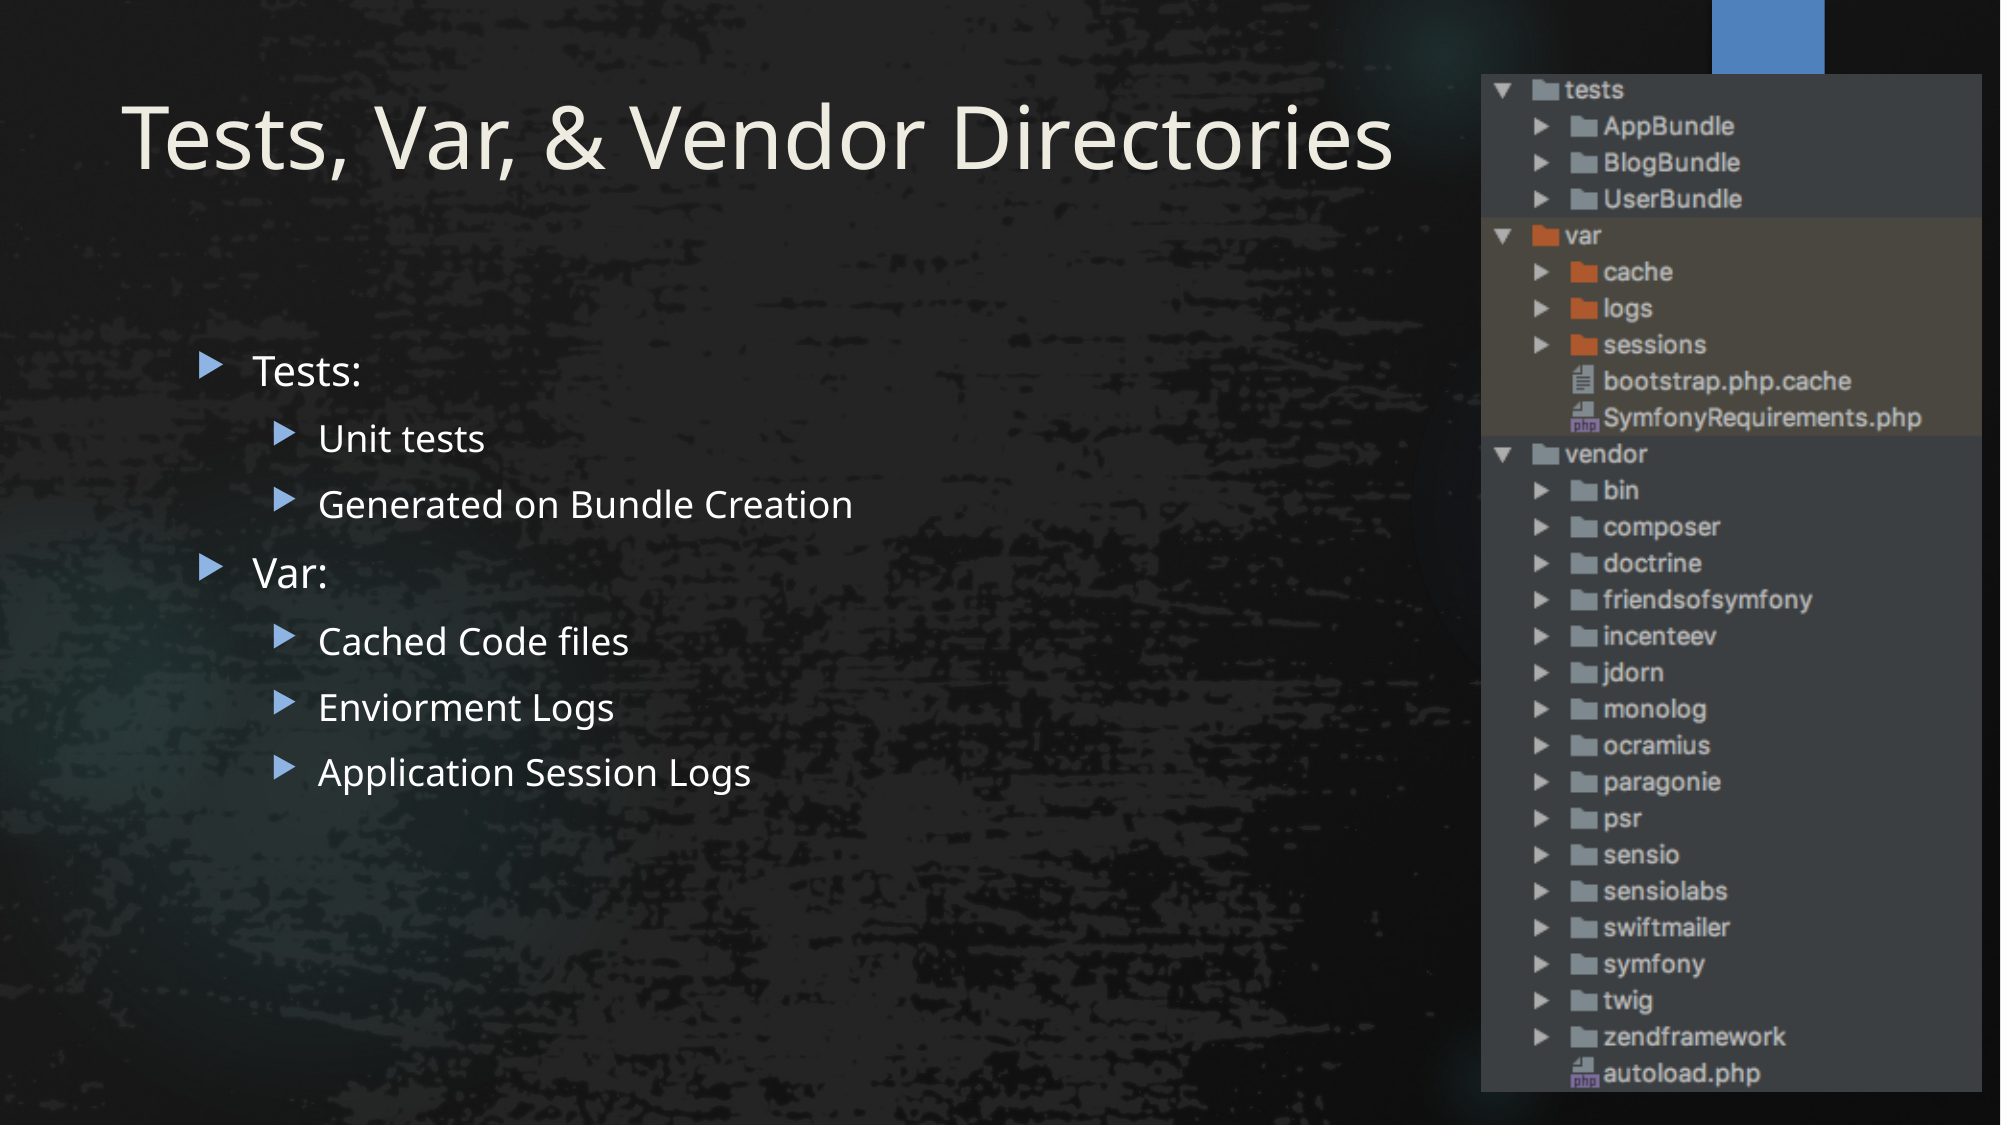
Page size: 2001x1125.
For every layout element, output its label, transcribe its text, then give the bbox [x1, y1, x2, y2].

list Tests: Unit tests Generated on Bundle Creation Var: Cached Code files Enviorment Logs Application Session Logs [181, 336, 1381, 1025]
picture [0, 0, 2001, 1125]
title Tests, Var, & Vendor Directories [106, 74, 1479, 304]
